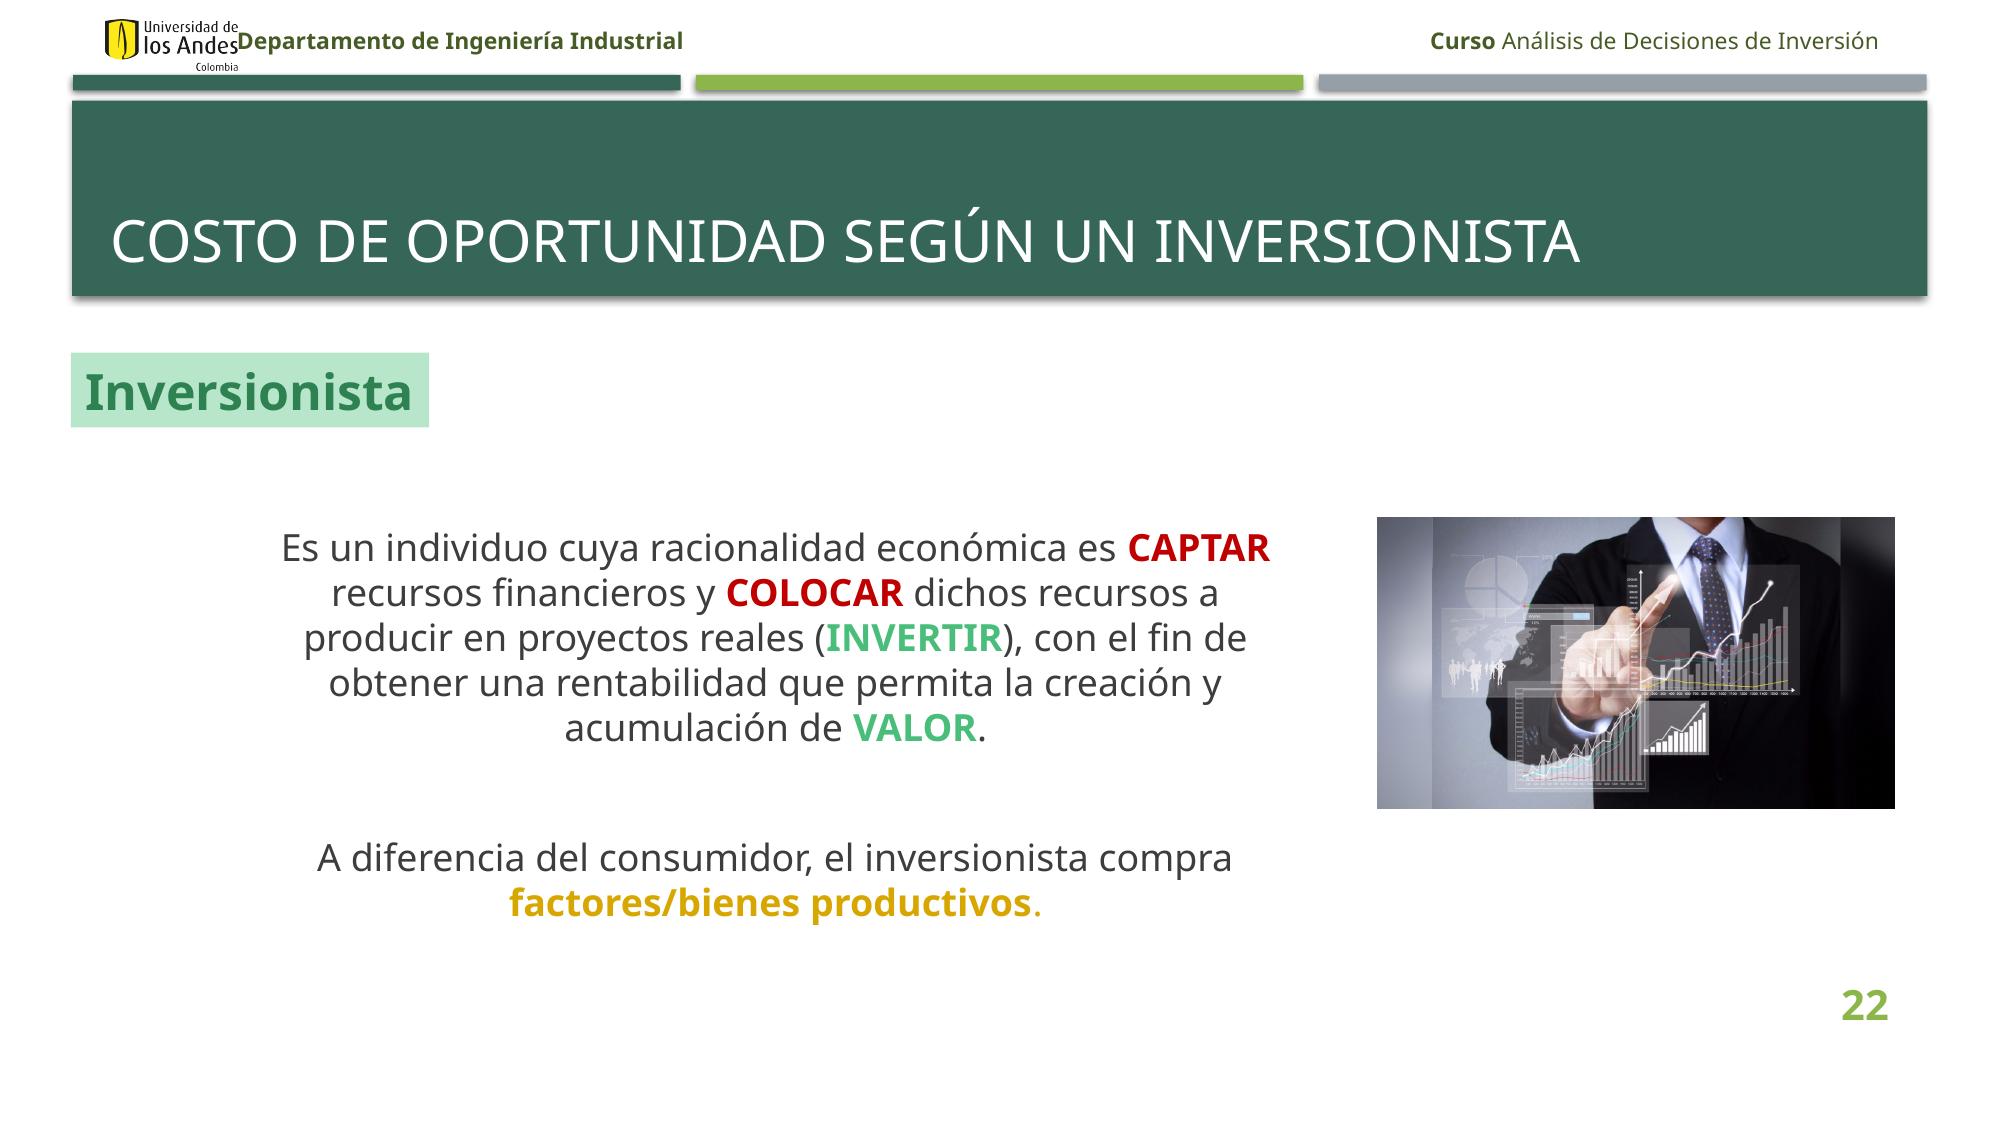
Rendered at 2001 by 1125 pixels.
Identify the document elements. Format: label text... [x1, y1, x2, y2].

text_box Departamento de Ingeniería Industrial [240, 19, 699, 62]
picture [1377, 517, 1896, 809]
slide_number 22 [1732, 977, 1905, 1037]
text_box Inversionista [70, 352, 430, 428]
picture [104, 18, 238, 71]
text_box Curso Análisis de Decisiones de Inversión [1377, 19, 1895, 62]
title COSTO DE OPORTUNIDAD SEGÚN UN INVERSIONISTA [95, 115, 1905, 282]
list Es un individuo cuya racionalidad económica es CAPTAR recursos financieros y COLOCAR dichos recursos a producir en proyectos reales (INVERTIR), con el fin de obtener una rentabilidad que permita la creación y acumulación de VALOR. A diferencia del consumidor, el inversionista compra factores/bienes productivos. [237, 455, 1314, 1058]
